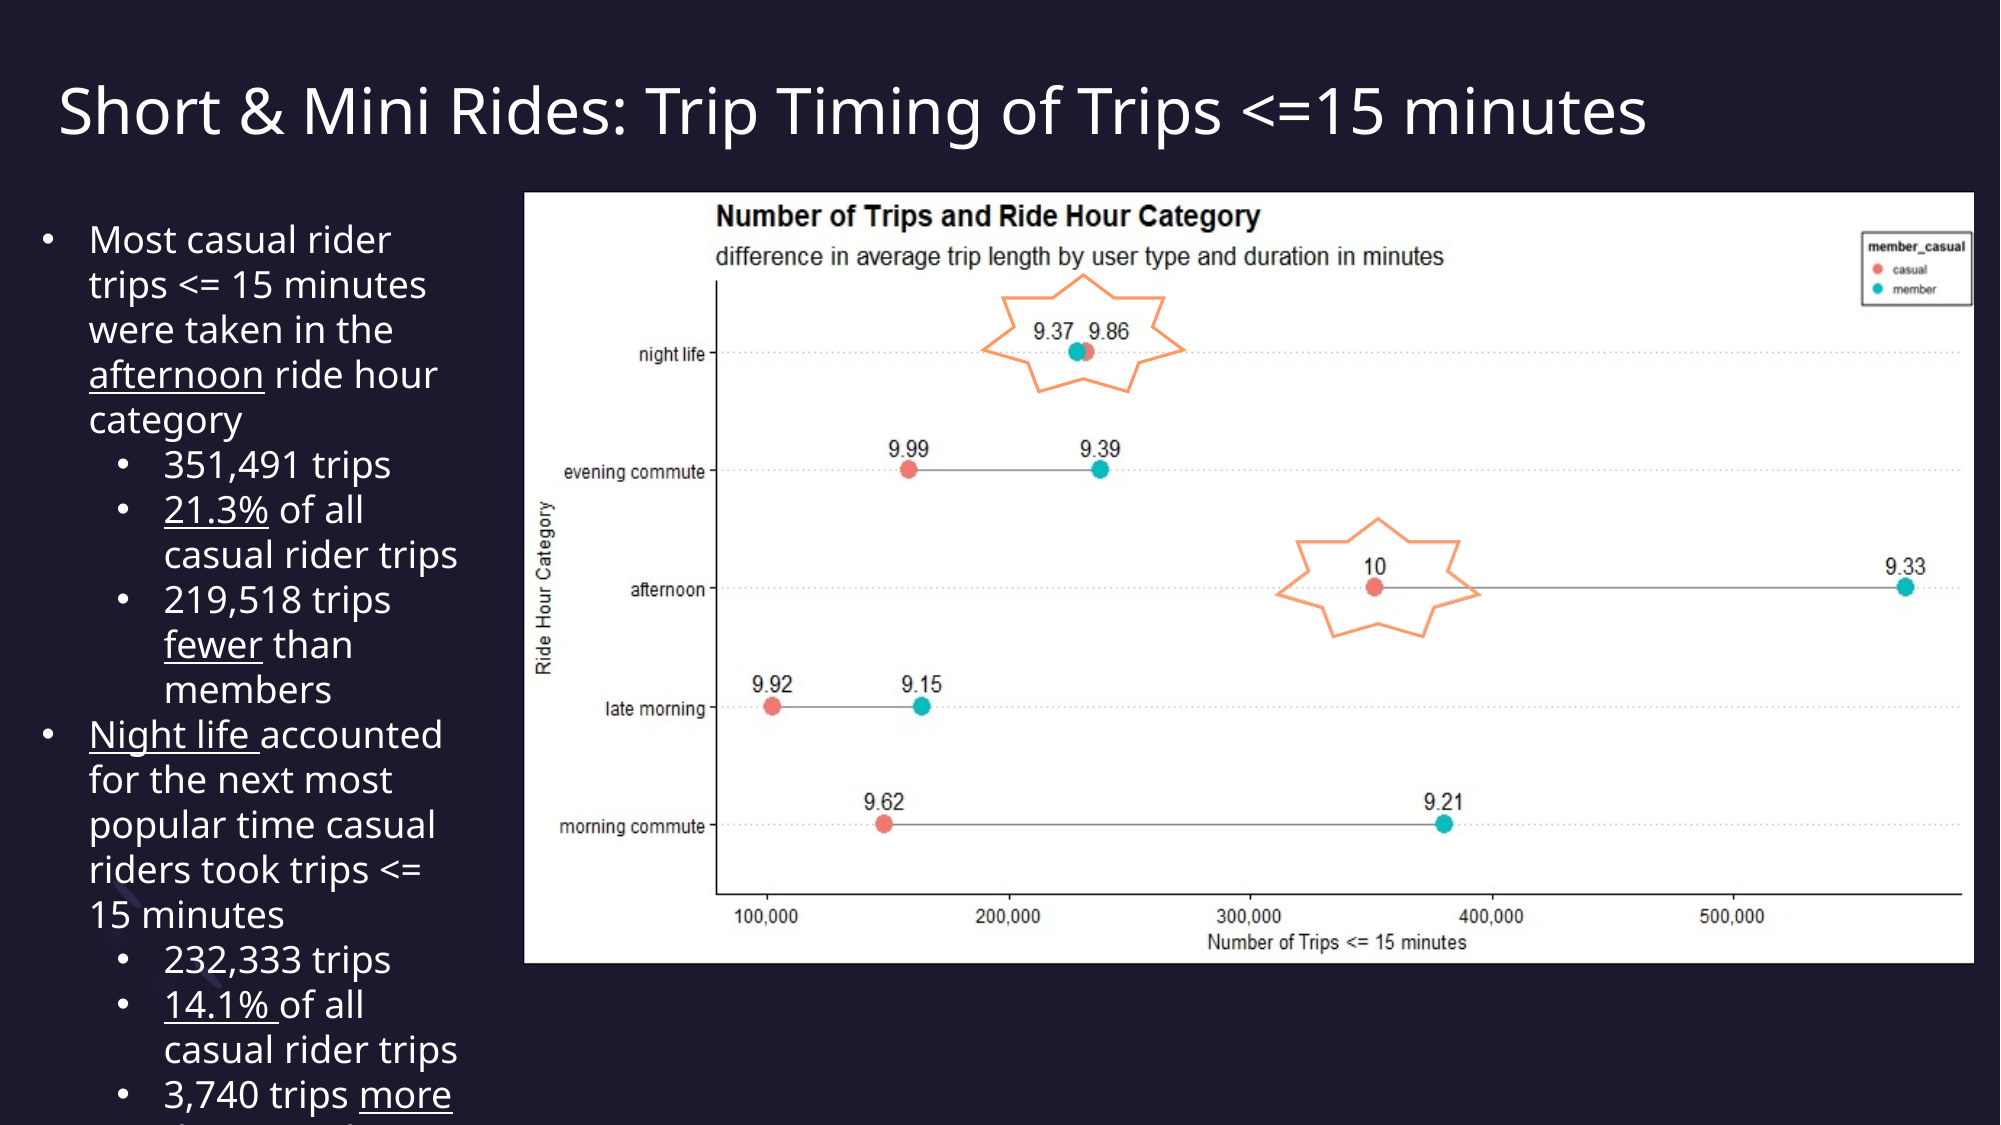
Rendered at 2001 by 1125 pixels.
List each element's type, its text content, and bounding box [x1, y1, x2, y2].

title Short & Mini Rides: Trip Timing of Trips <=15 minutes [58, 39, 1915, 149]
picture [1274, 516, 1482, 639]
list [523, 191, 1974, 965]
text_box Most casual rider trips <= 15 minutes were taken in the afternoon ride hour category 351,491 trips 21.3% of all casual rider trips 219,518 trips fewer than members Night life accounted for the next most popular time casual riders took trips <= 15 minutes 232,333 trips 14.1% of all casual rider trips 3,740 trips more than members [26, 208, 485, 1125]
